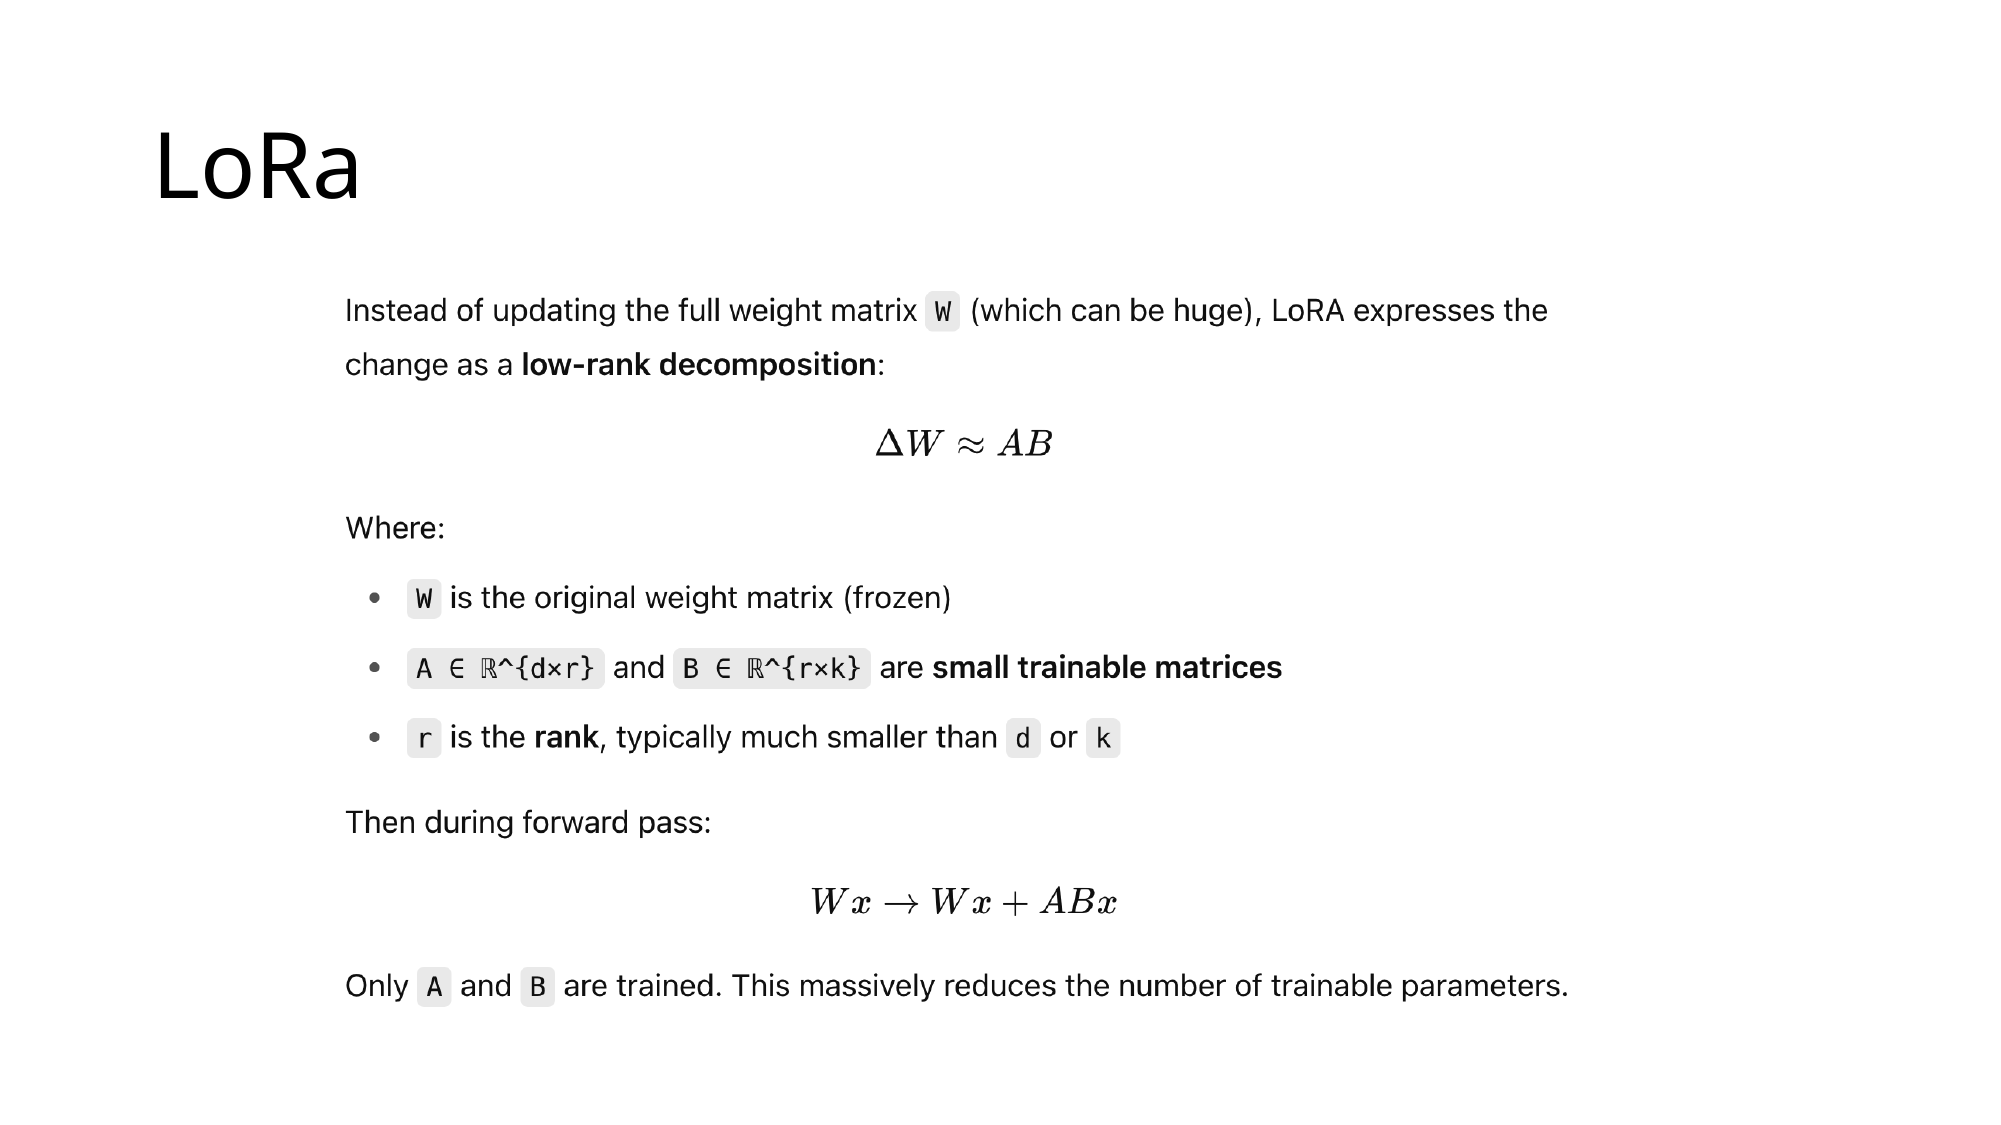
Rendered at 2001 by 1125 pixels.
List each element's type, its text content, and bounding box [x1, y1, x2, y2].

title LoRa [137, 59, 1863, 278]
picture [311, 276, 1588, 1036]
